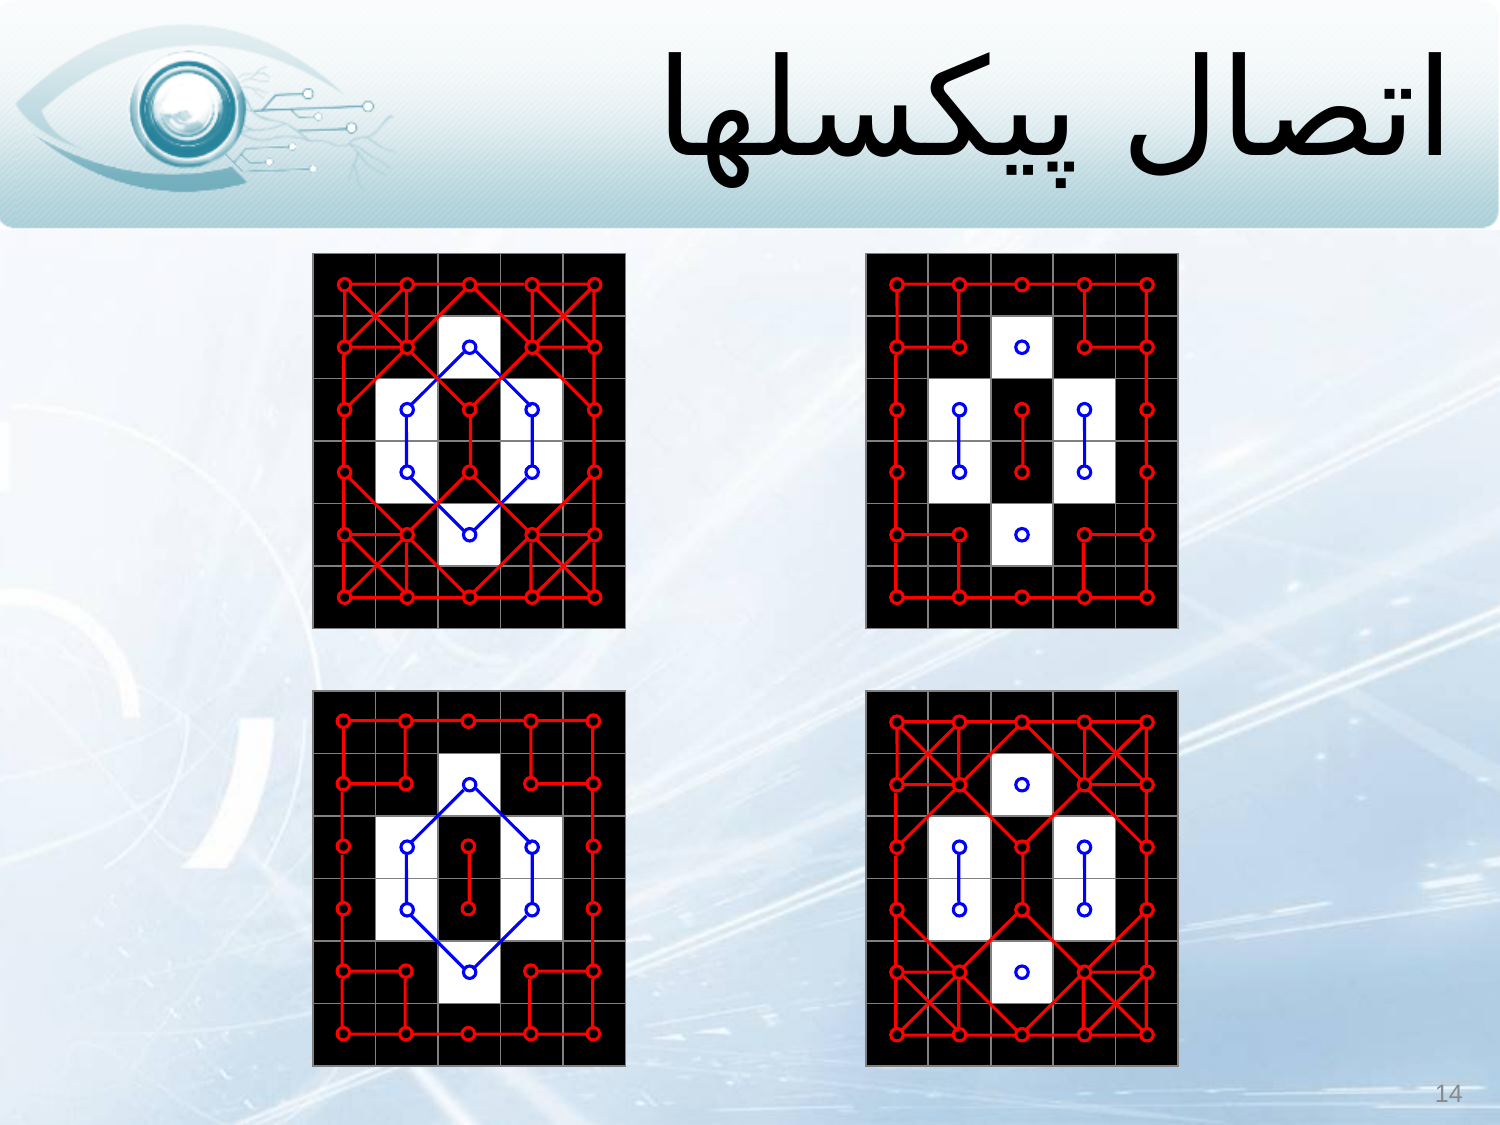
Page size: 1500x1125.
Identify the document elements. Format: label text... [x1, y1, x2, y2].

title اتصال پیکسل‏ها [0, 7, 1500, 195]
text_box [338, 278, 602, 604]
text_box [312, 690, 626, 1067]
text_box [312, 253, 626, 629]
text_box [336, 714, 600, 1041]
slide_number 14 [1127, 1062, 1478, 1123]
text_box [890, 278, 1154, 604]
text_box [865, 690, 1179, 1067]
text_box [865, 253, 1179, 629]
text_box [890, 715, 1154, 1042]
picture [0, 230, 1500, 1125]
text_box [400, 778, 539, 979]
